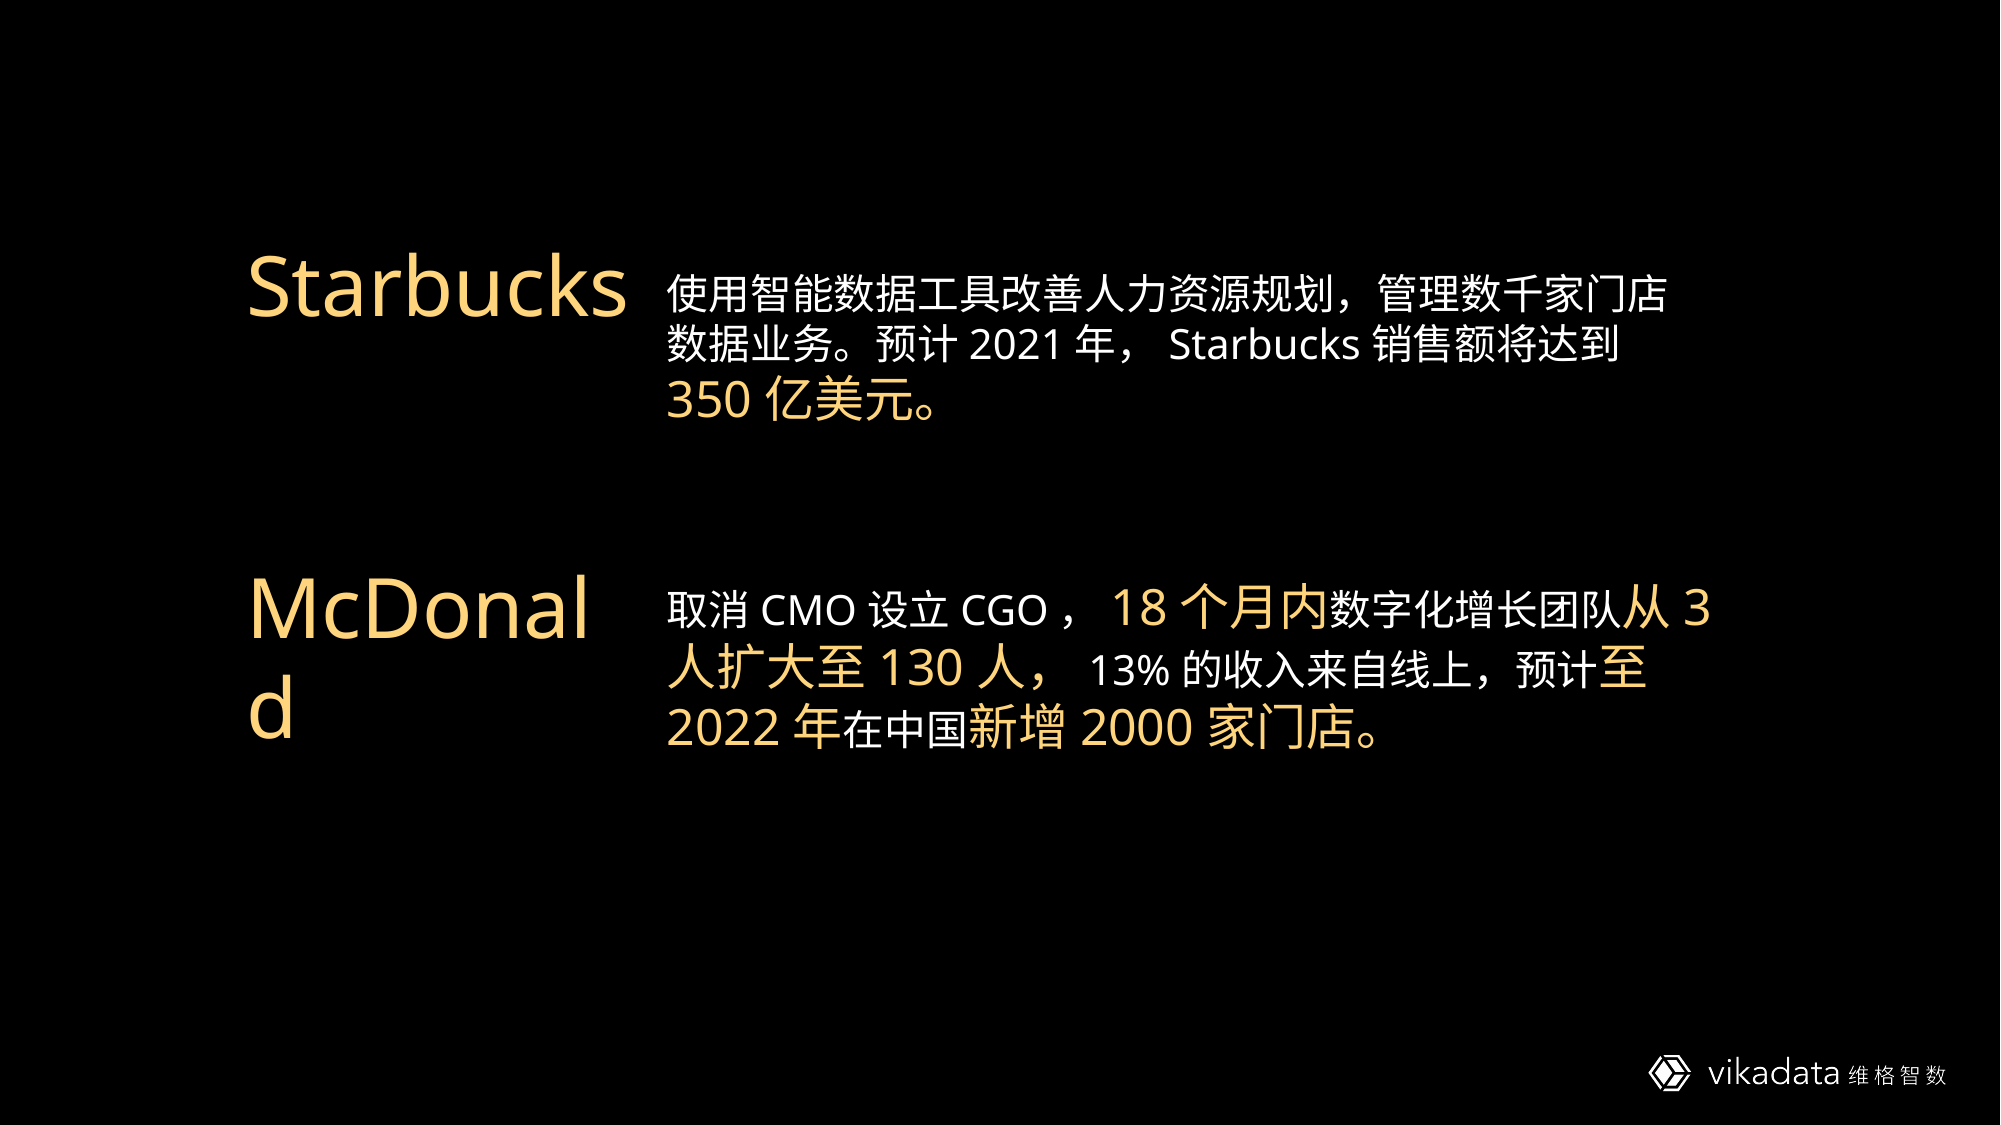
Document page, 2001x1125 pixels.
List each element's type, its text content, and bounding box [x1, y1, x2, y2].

picture [1627, 1027, 2000, 1118]
text_box Starbucks [231, 225, 652, 341]
text_box McDonald [231, 547, 652, 763]
text_box 使用智能数据工具改善人力资源规划，管理数千家门店数据业务。预计2021年，Starbucks销售额将达到350亿美元。 [652, 260, 1696, 435]
text_box 取消CMO设立CGO，18个月内数字化增长团队从3人扩大至130人，13%的收入来自线上，预计至2022年在中国新增2000家门店。 [652, 567, 1736, 763]
